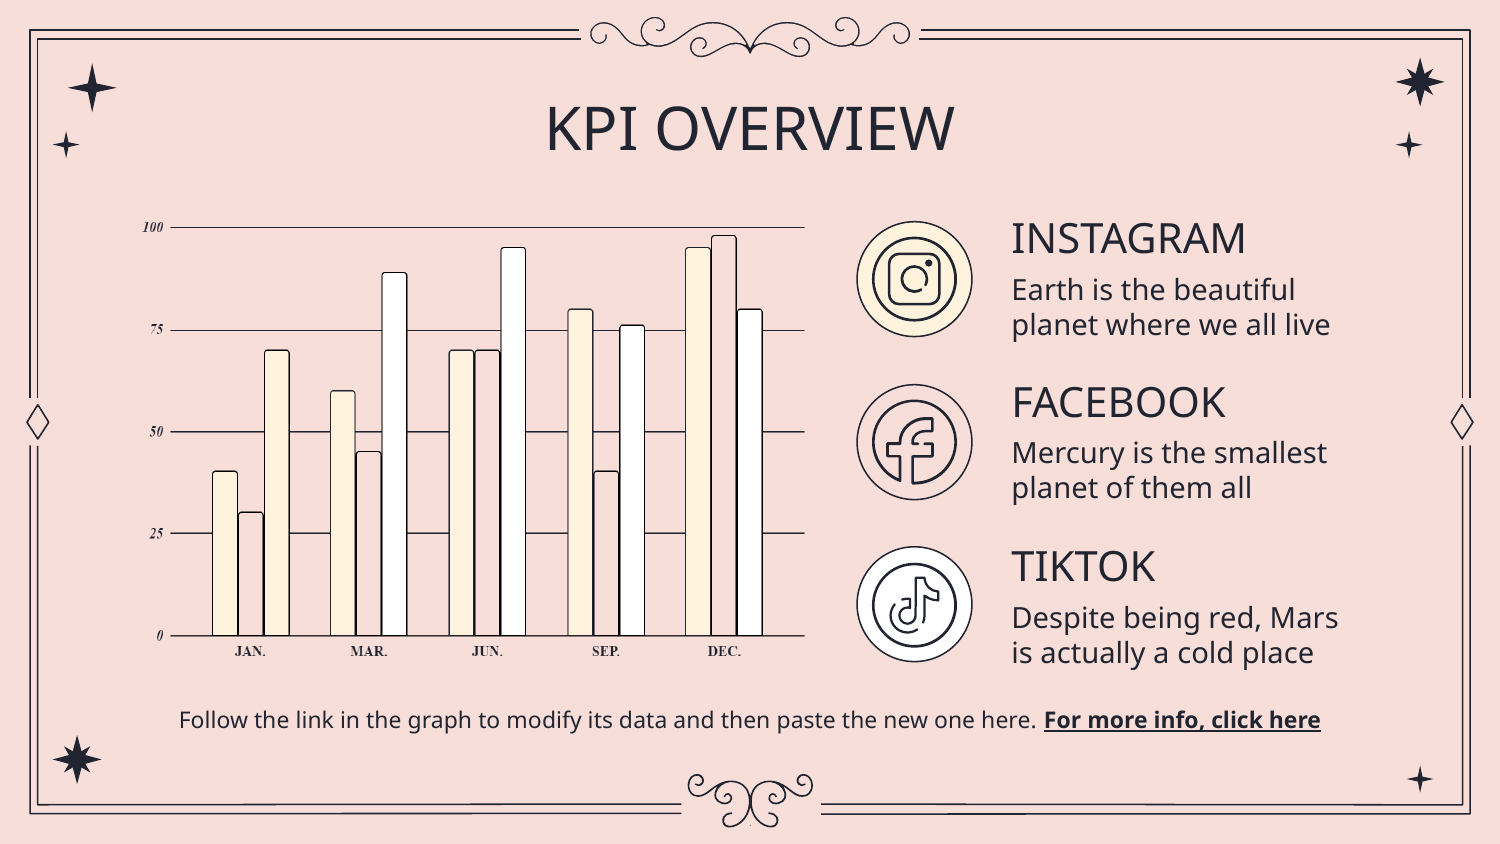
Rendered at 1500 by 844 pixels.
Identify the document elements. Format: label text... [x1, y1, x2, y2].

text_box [871, 236, 958, 322]
subtitle Despite being red, Mars is actually a cold place [996, 583, 1380, 678]
title INSTAGRAM [996, 199, 1380, 255]
picture [120, 194, 826, 683]
text_box [887, 330, 942, 337]
text_box [877, 221, 952, 235]
text_box [962, 246, 972, 312]
subtitle Mercury is the smallest planet of them all [996, 419, 1380, 514]
text_box Follow the link in the graph to modify its data and then paste the new one here. For more info, click here [129, 697, 1371, 745]
subtitle Earth is the beautiful planet where we all live [996, 255, 1380, 350]
text_box [962, 571, 972, 637]
title TIKTOK [996, 528, 1380, 583]
text_box [872, 399, 957, 485]
text_box [889, 656, 940, 662]
text_box [876, 546, 953, 561]
text_box [857, 248, 866, 310]
text_box [857, 384, 972, 500]
title FACEBOOK [996, 363, 1380, 419]
text_box [857, 573, 866, 635]
title KPI OVERVIEW [123, 75, 1377, 169]
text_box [871, 562, 958, 648]
